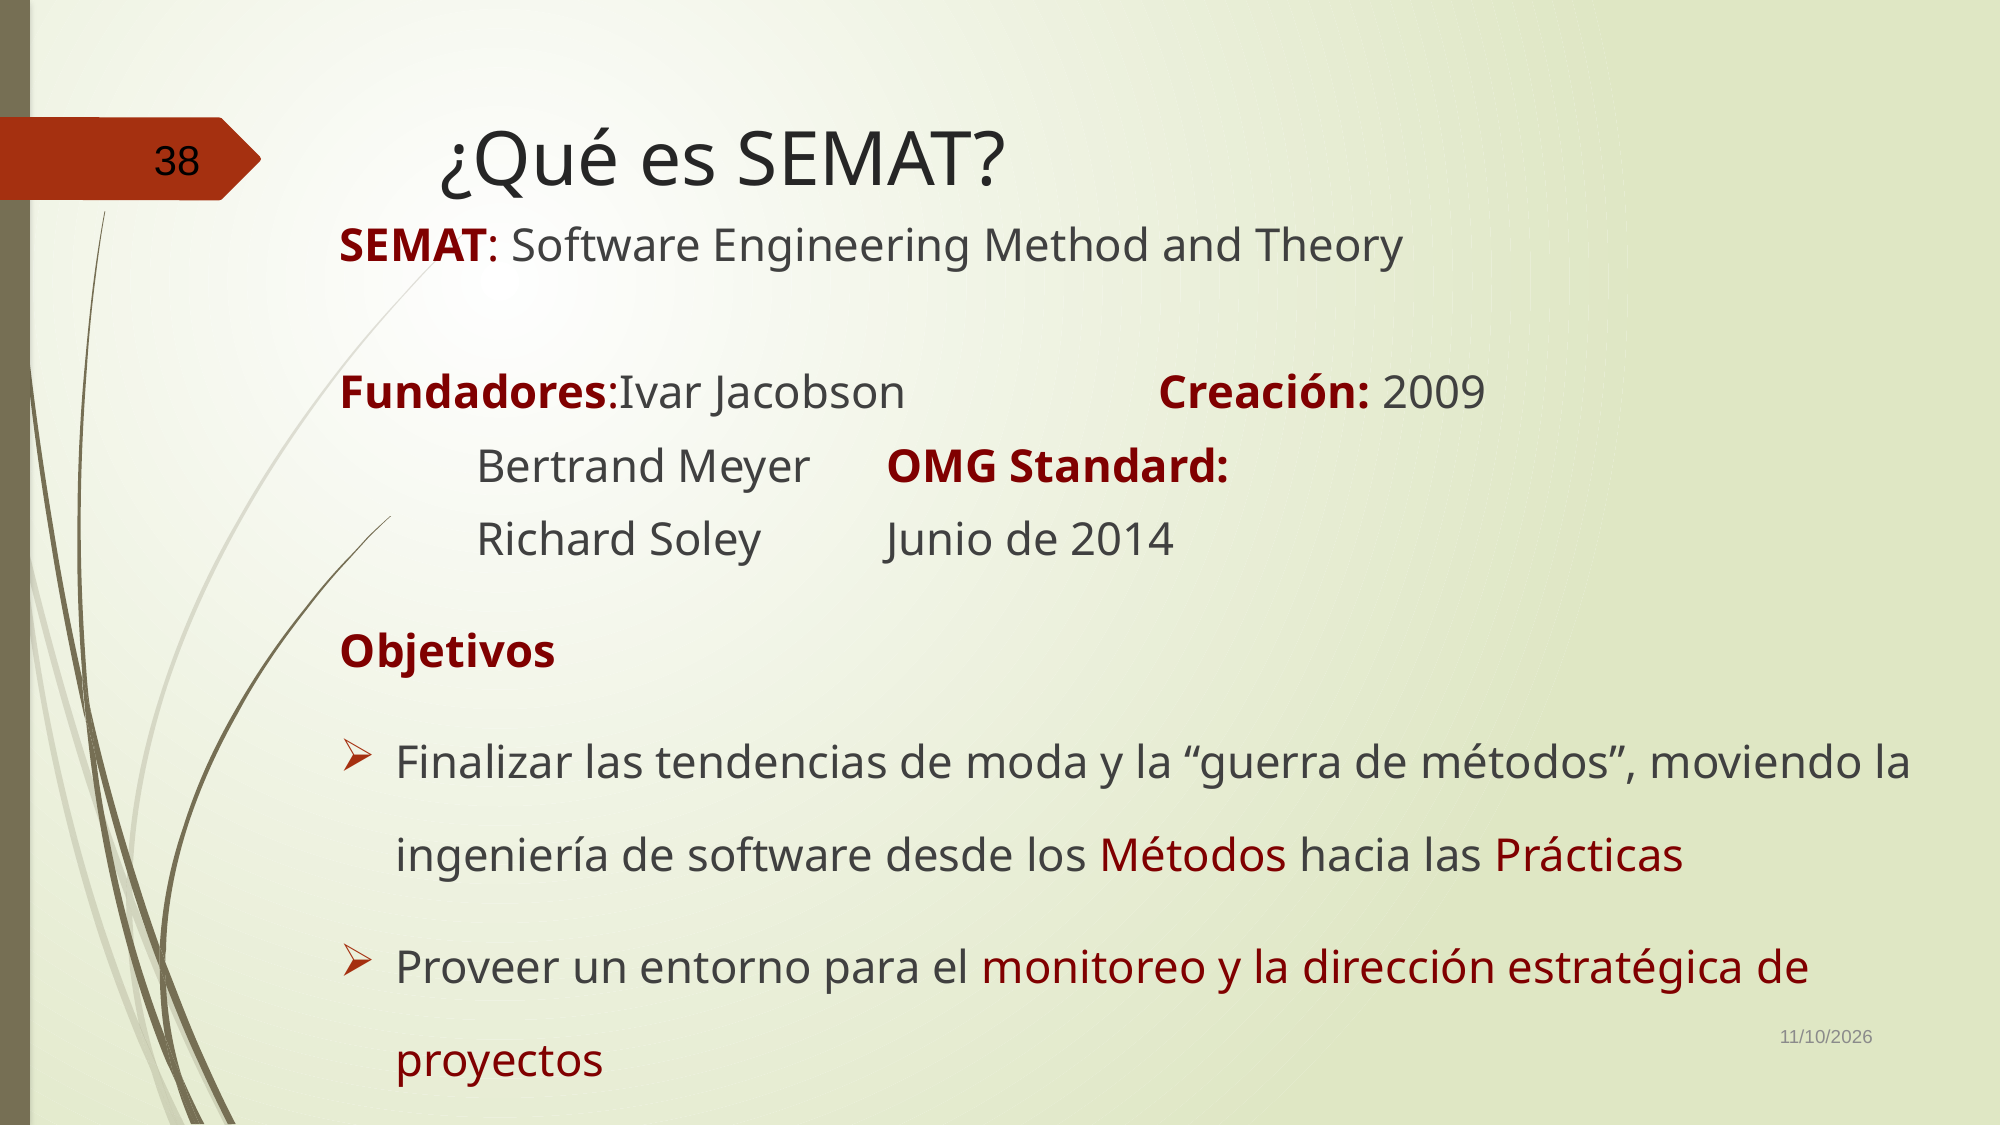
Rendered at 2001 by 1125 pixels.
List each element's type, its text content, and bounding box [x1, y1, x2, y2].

list SEMAT: Software Engineering Method and Theory Fundadores:Ivar Jacobson Creación: 2009 Bertrand Meyer OMG Standard: Richard Soley Junio de 2014 Objetivos Finalizar las tendencias de moda y la “guerra de métodos”, moviendo la ingeniería de software desde los Métodos hacia las Prácticas Proveer un entorno para el monitoreo y la dirección estratégica de proyectos [324, 208, 1945, 1106]
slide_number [1699, 1005, 1888, 1067]
slide_number 38 [87, 129, 216, 190]
title ¿Qué es SEMAT? [425, 102, 1888, 208]
